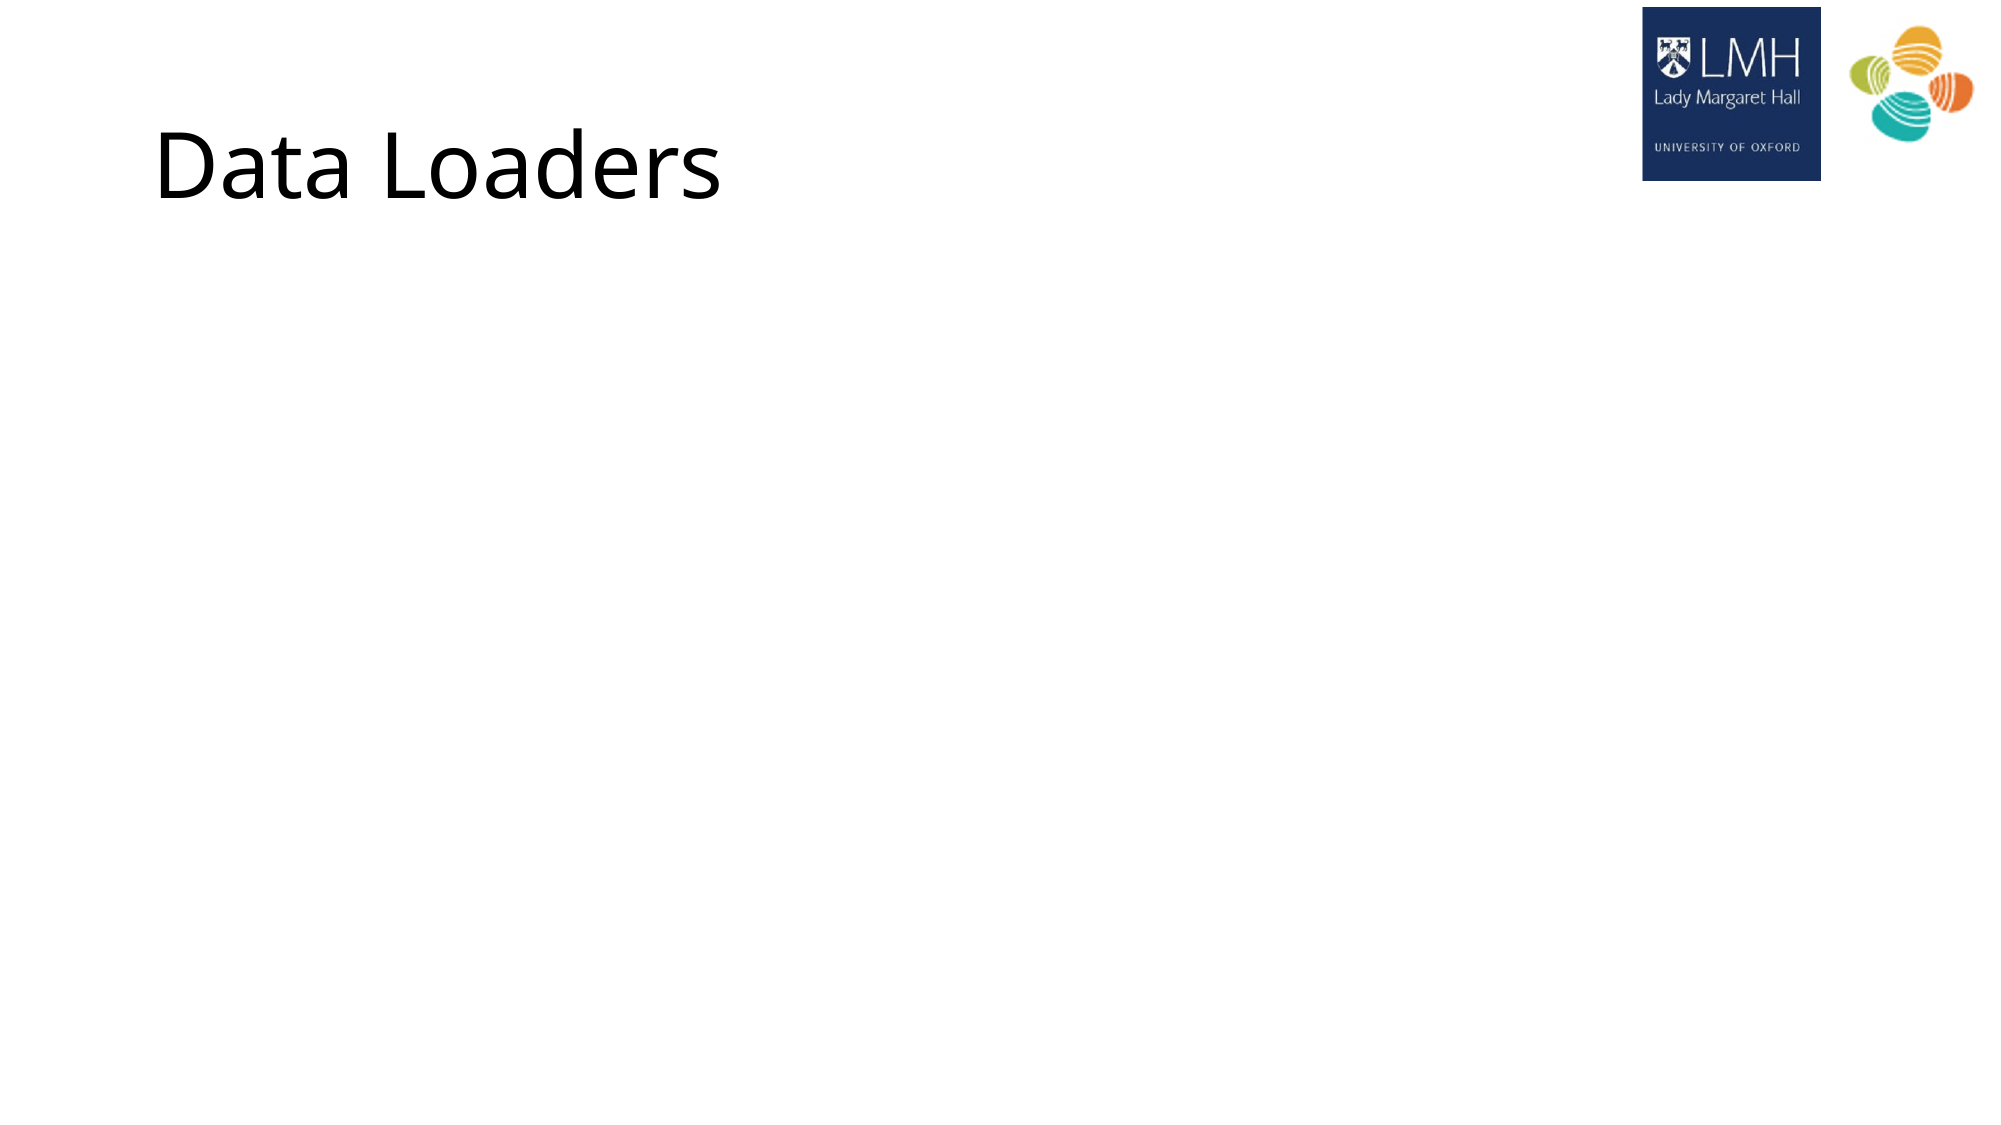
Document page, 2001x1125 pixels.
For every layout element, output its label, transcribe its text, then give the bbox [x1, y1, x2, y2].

picture [1637, 0, 1978, 184]
title Data Loaders [137, 59, 1863, 278]
